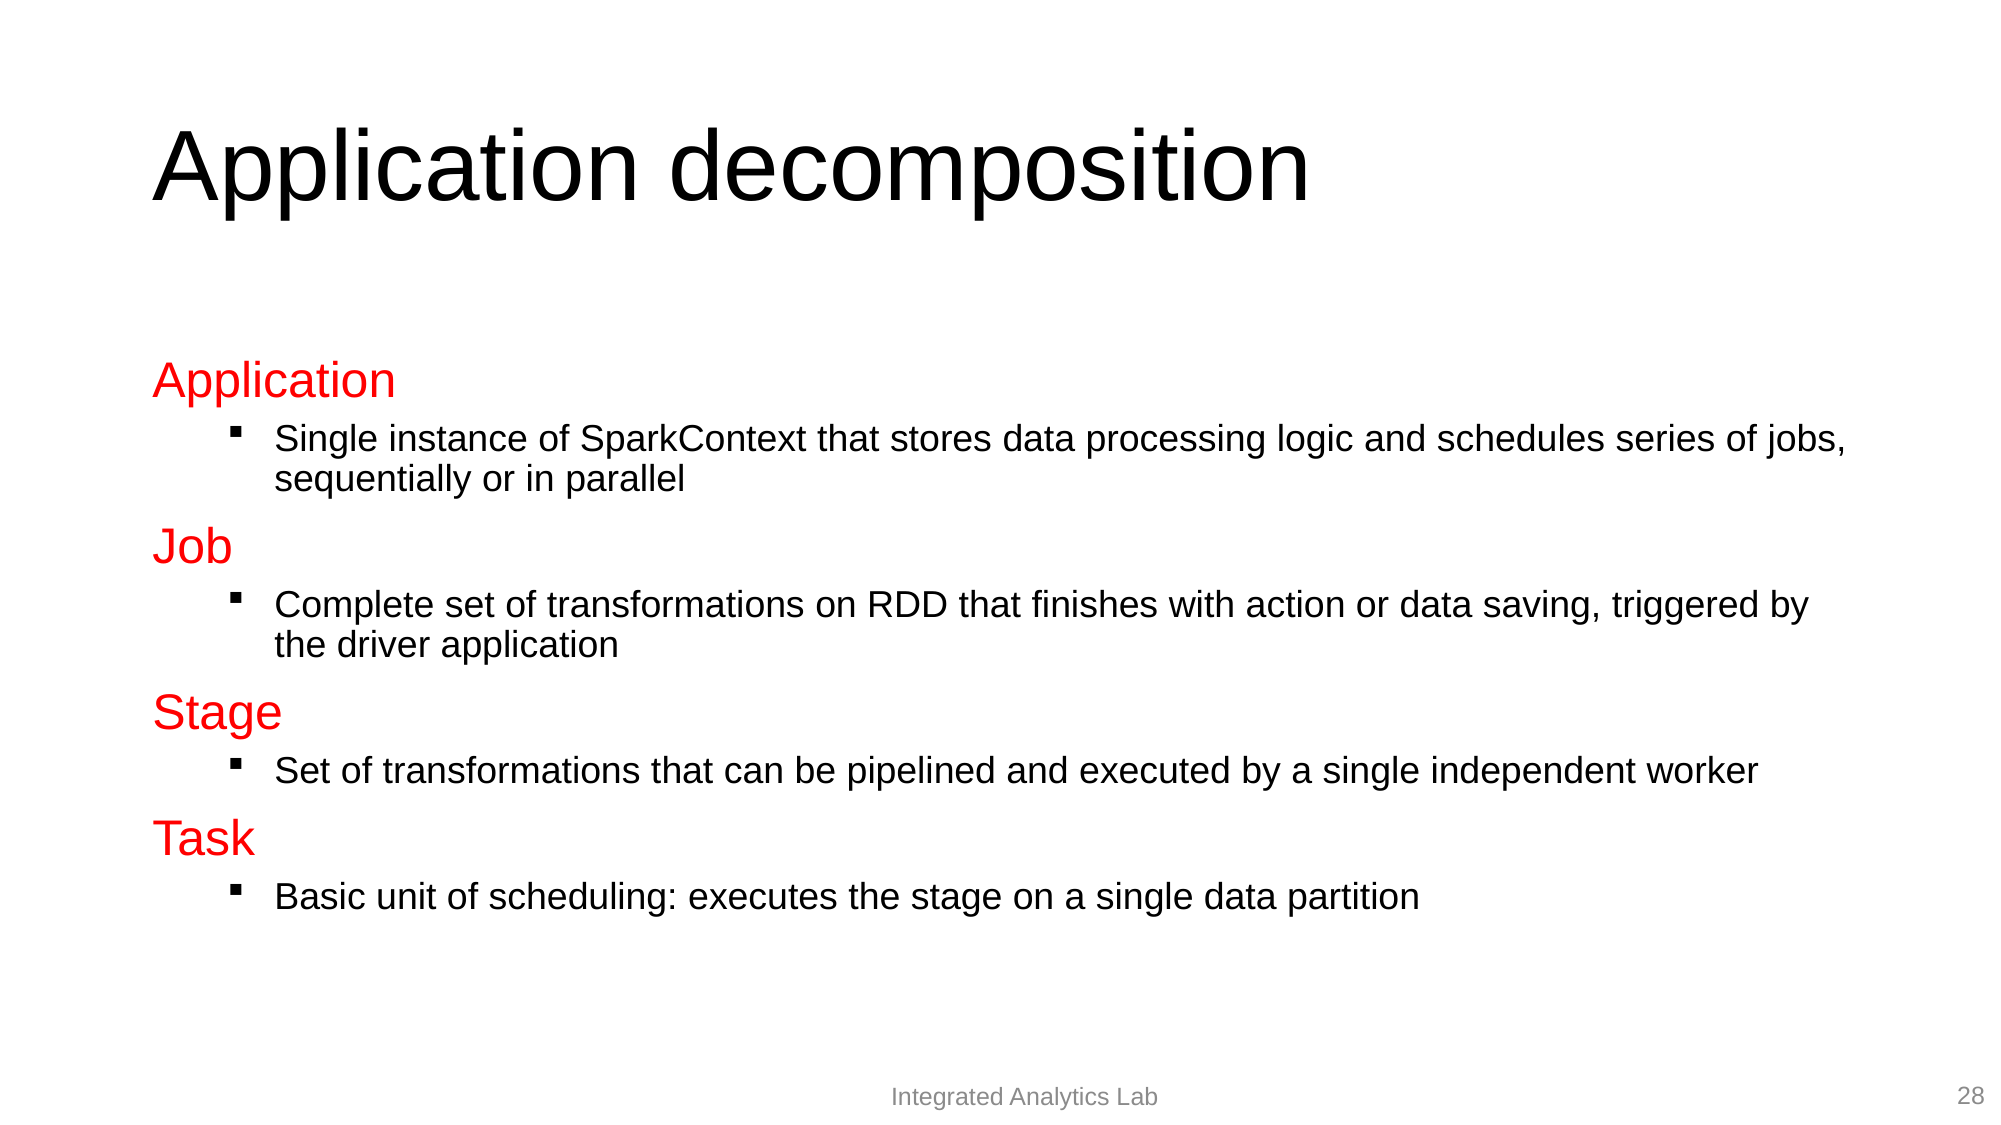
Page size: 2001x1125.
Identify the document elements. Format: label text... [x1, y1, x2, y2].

list Application Single instance of SparkContext that stores data processing logic and schedules series of jobs, sequentially or in parallel Job Complete set of transformations on RDD that finishes with action or data saving, triggered by the driver application Stage Set of transformations that can be pipelined and executed by a single independent worker Task Basic unit of scheduling: executes the stage on a single data partition [137, 278, 1863, 993]
slide_number 28 [1550, 1065, 2000, 1125]
title Application decomposition [137, 59, 1863, 278]
